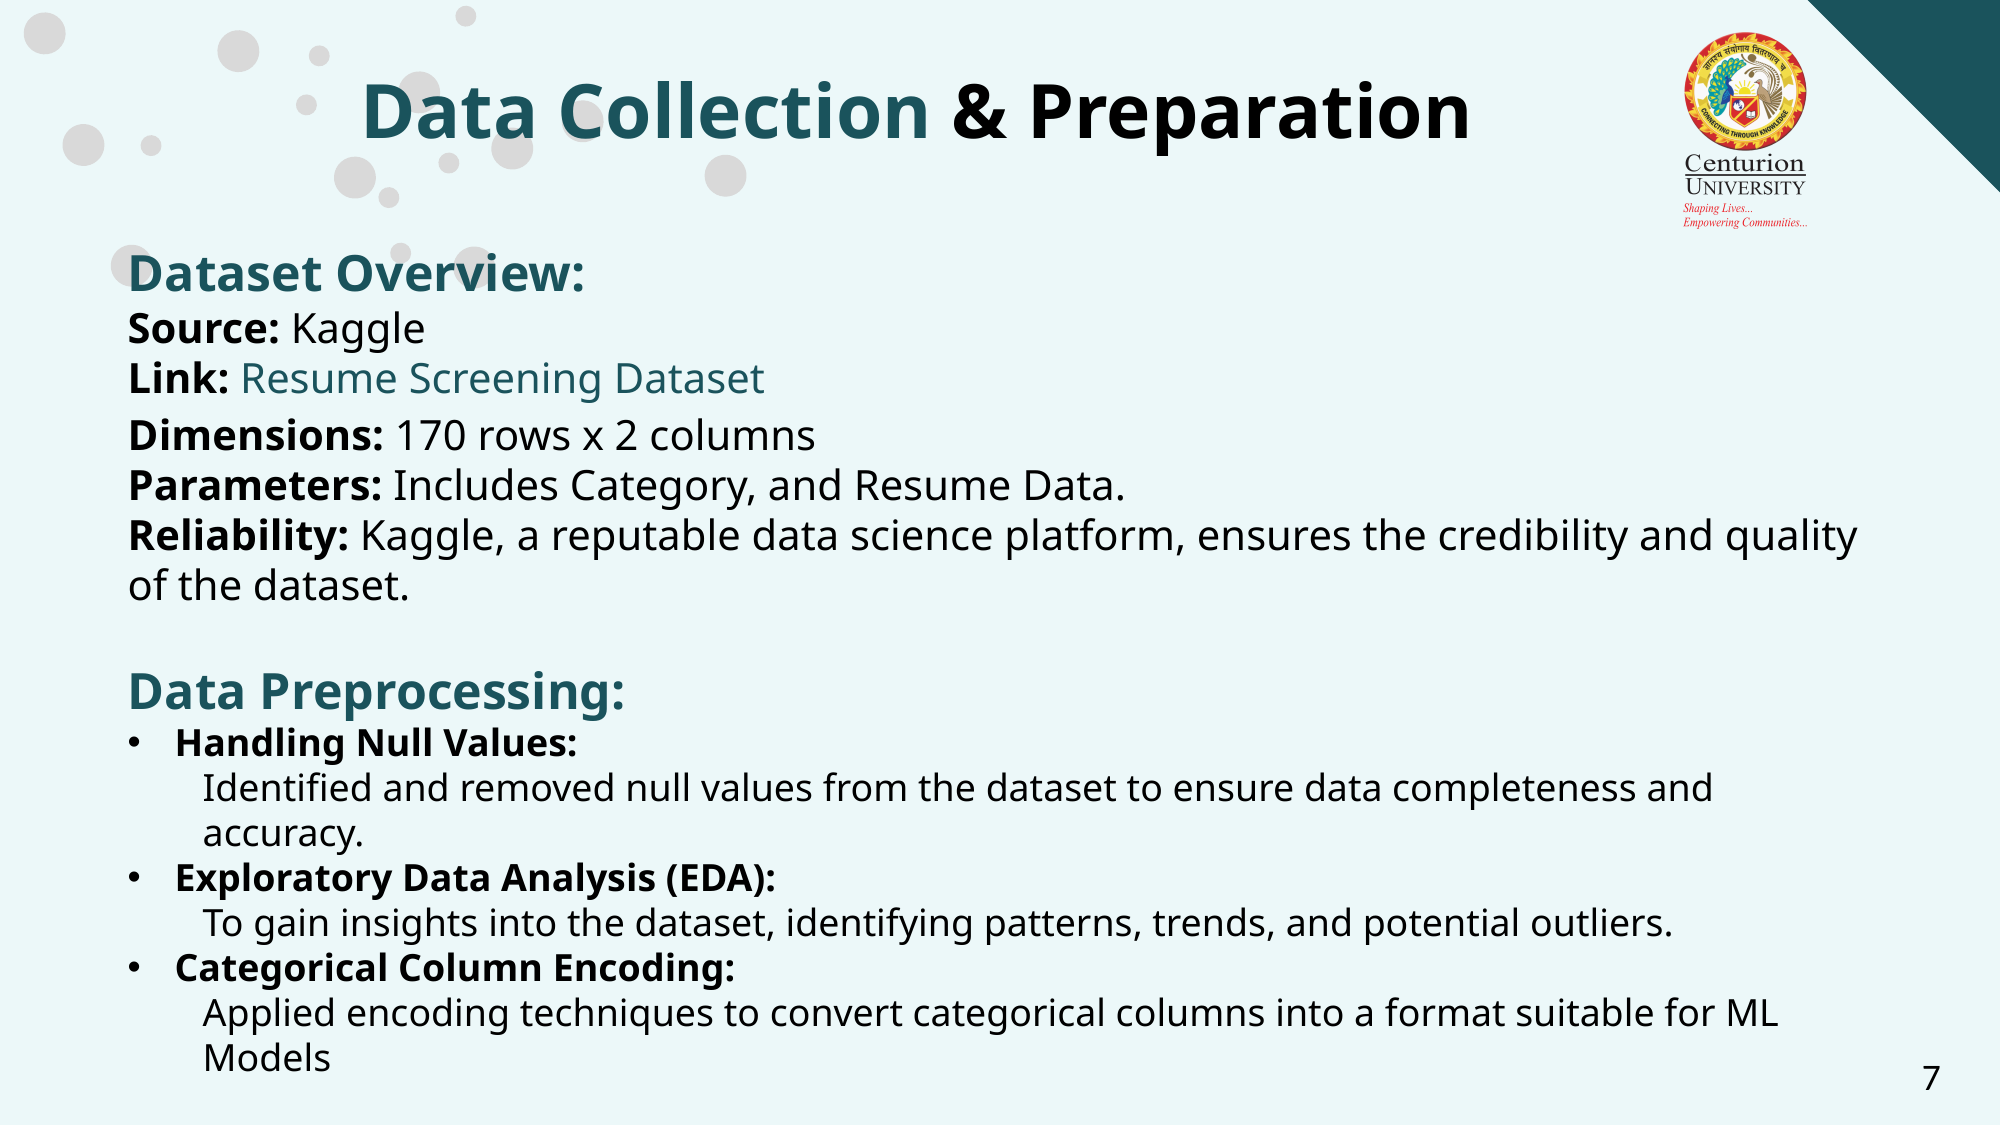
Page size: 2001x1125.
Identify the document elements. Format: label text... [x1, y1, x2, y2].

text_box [0, 0, 641, 478]
picture [1683, 32, 1808, 229]
text_box 7 [1907, 1045, 1984, 1106]
text_box Dataset Overview: Source: Kaggle Link: Resume Screening Dataset Dimensions: 170 rows x 2 columns Parameters: Includes Category, and Resume Data. Reliability: Kaggle, a reputable data science platform, ensures the credibility and quality of the dataset. Data Preprocessing: Handling Null Values: Identified and removed null values from the dataset to ensure data completeness and accuracy. Exploratory Data Analysis (EDA): To gain insights into the dataset, identifying patterns, trends, and potential outliers. Categorical Column Encoding: Applied encoding techniques to convert categorical columns into a format suitable for ML Models [112, 234, 1881, 1087]
text_box [1806, 0, 2000, 194]
text_box Data Collection & Preparation [641, 55, 1675, 161]
